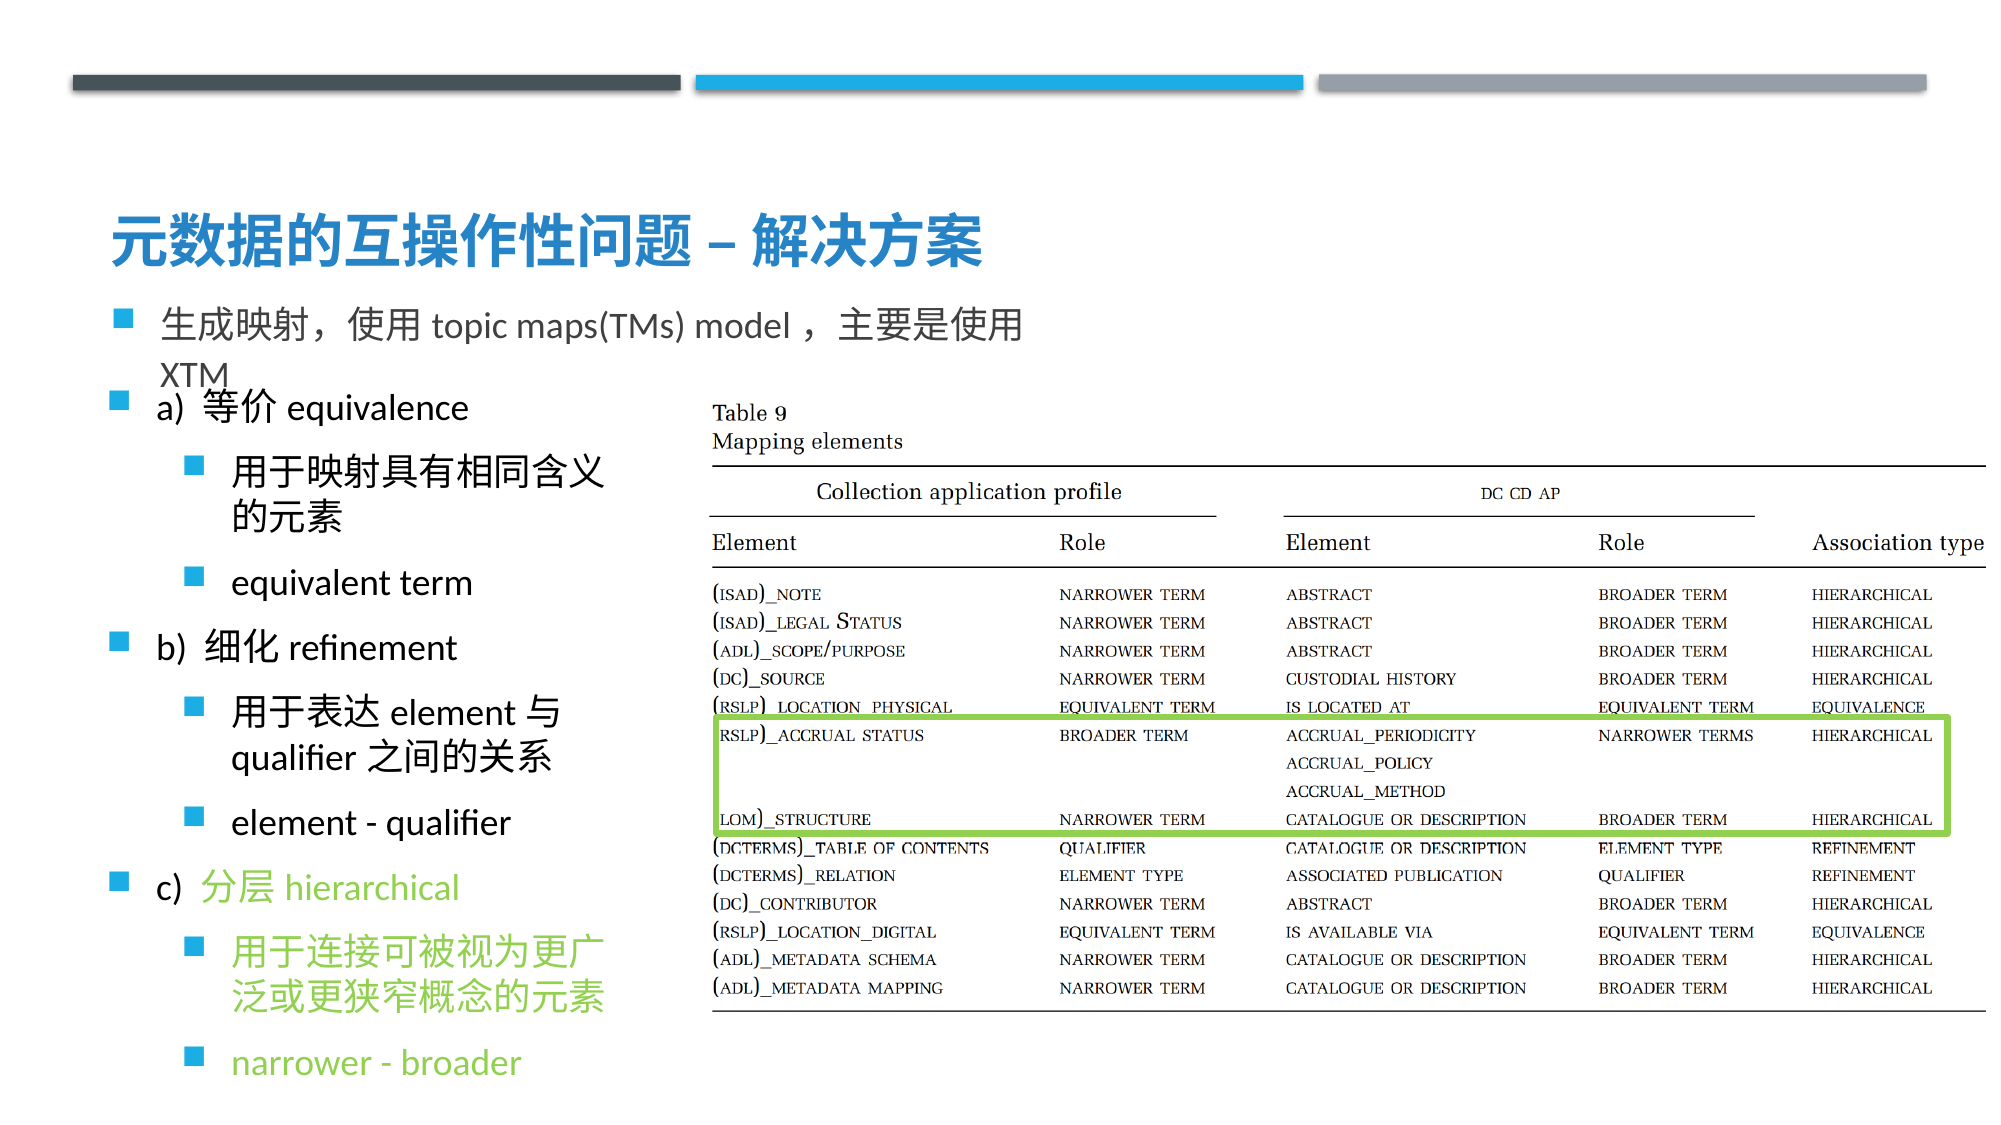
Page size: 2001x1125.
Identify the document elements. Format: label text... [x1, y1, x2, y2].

text_box 生成映射，使用topic maps(TMs) model，主要是使用XTM [95, 289, 1096, 403]
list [705, 396, 2000, 1026]
title 元数据的互操作性问题 – 解决方案 [95, 119, 1905, 282]
text_box a) 等价equivalence 用于映射具有相同含义的元素 equivalent term b) 细化refinement 用于表达element与qualifier之间的关系 element - qualifier c) 分层hierarchical 用于连接可被视为更广泛或更狭窄概念的元素 narrower - broader [37, 375, 648, 1091]
